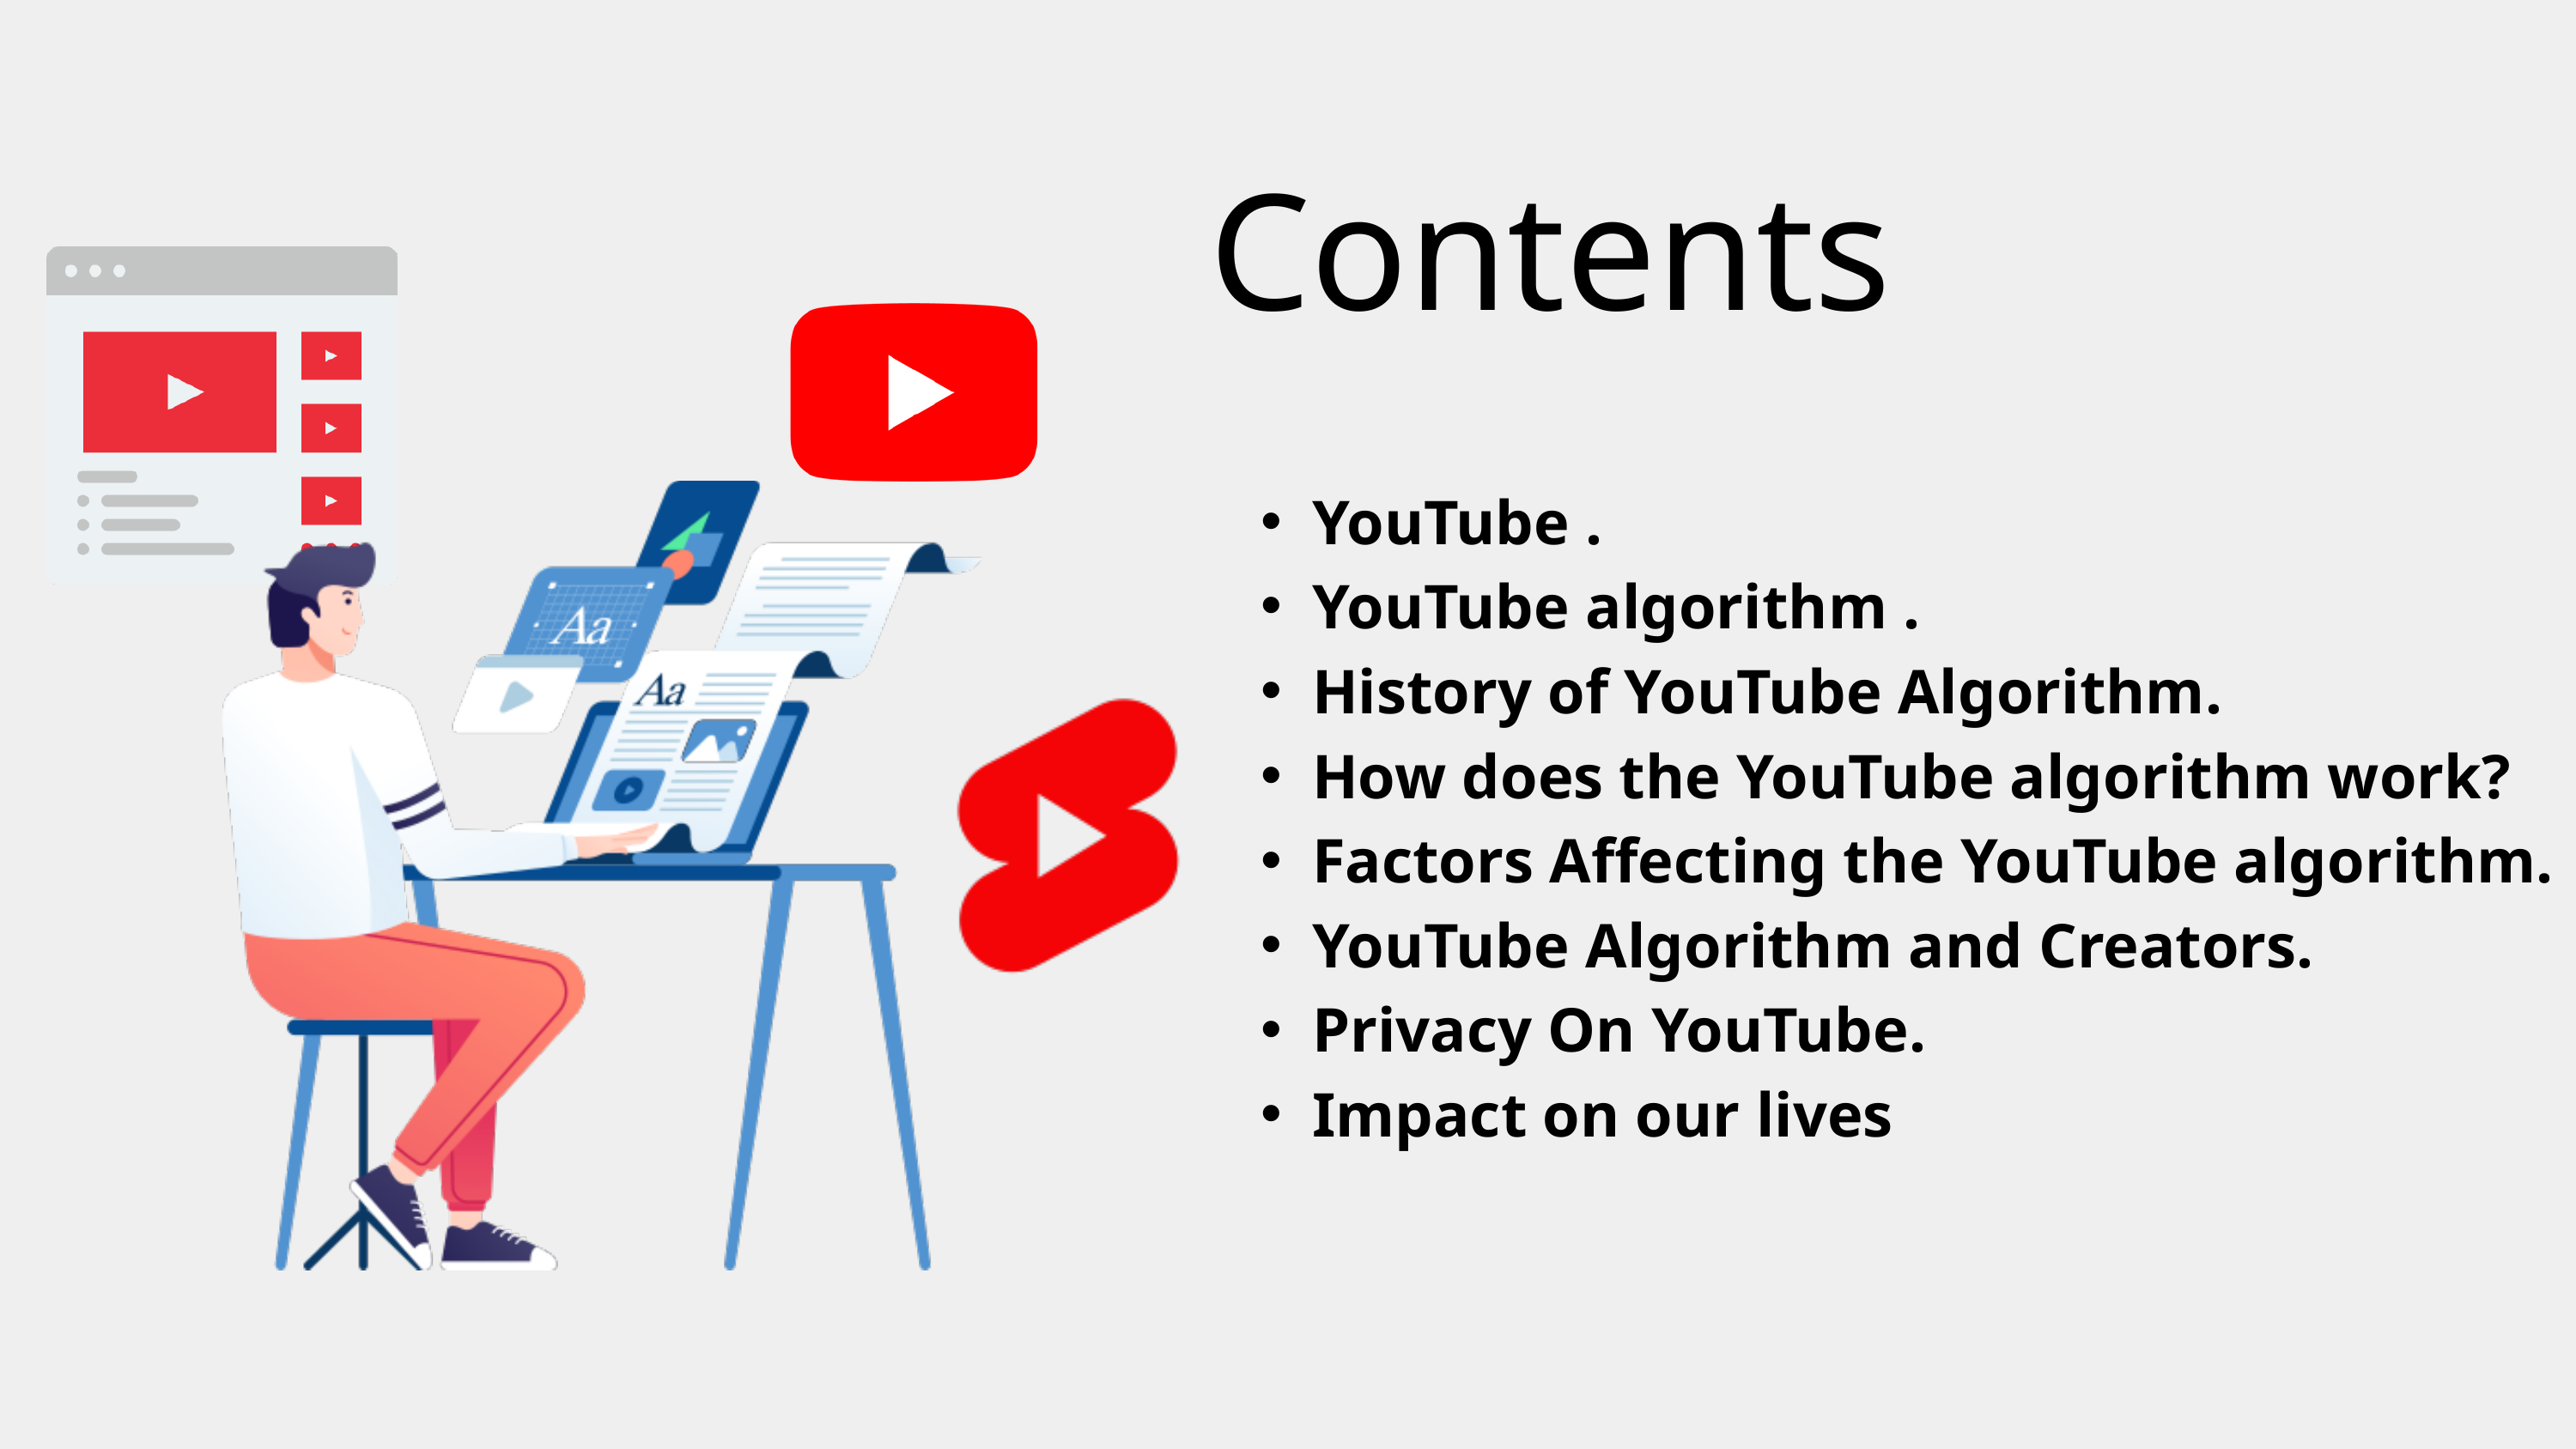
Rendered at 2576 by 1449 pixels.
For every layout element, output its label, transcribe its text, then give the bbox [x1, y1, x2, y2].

text_box YouTube . YouTube algorithm . History of YouTube Algorithm. How does the YouTube algorithm work? Factors Affecting the YouTube algorithm. YouTube Algorithm and Creators. Privacy On YouTube. Impact on our lives [1209, 471, 2576, 1149]
picture [46, 246, 1187, 1271]
text_box Contents [1209, 149, 2180, 343]
